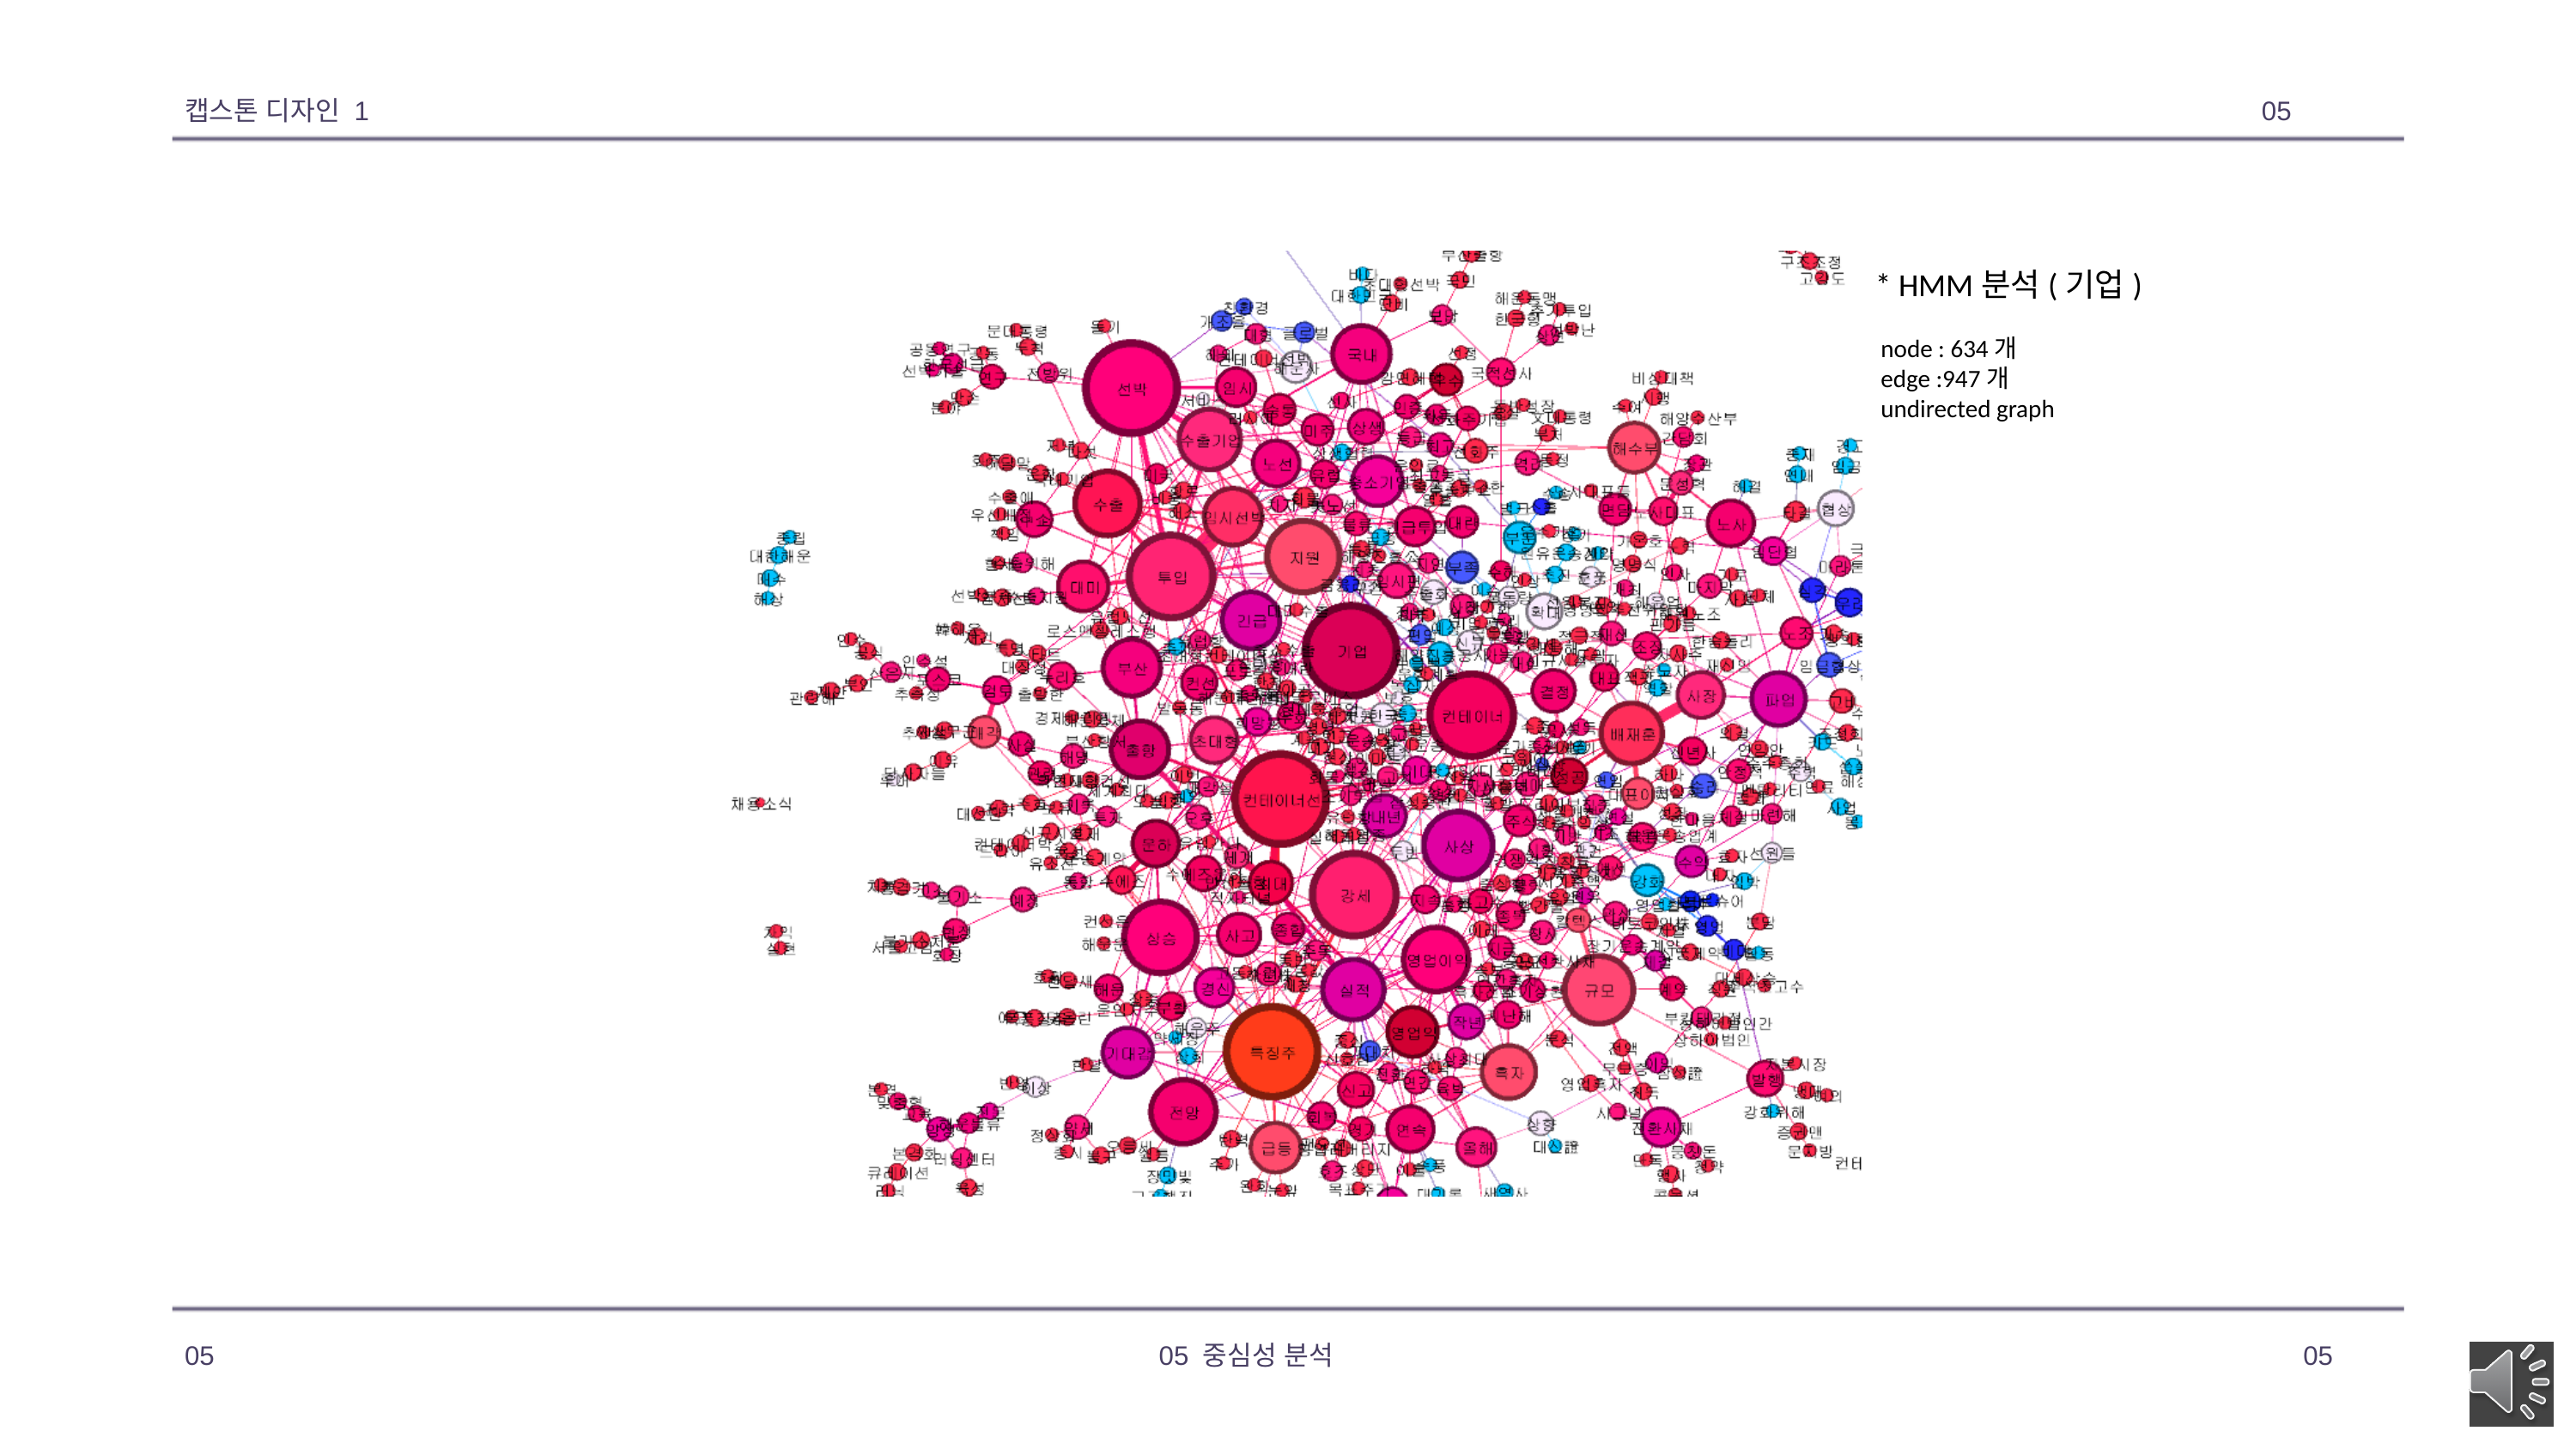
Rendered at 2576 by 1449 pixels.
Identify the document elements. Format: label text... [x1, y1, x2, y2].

text_box 05 중심성 분석 [1038, 1331, 1455, 1380]
text_box * HMM분석(기업) node : 634개 edge :947개 undirected graph [1863, 251, 2293, 436]
picture [585, 251, 1863, 1197]
text_box 05 [2111, 87, 2305, 130]
text_box 05 [172, 1331, 534, 1380]
picture [171, 1302, 2404, 1315]
text_box 05 [2236, 1331, 2347, 1380]
picture [171, 132, 2404, 146]
text_box 캡스톤 디자인 1 [172, 87, 913, 131]
picture [2468, 1341, 2555, 1428]
